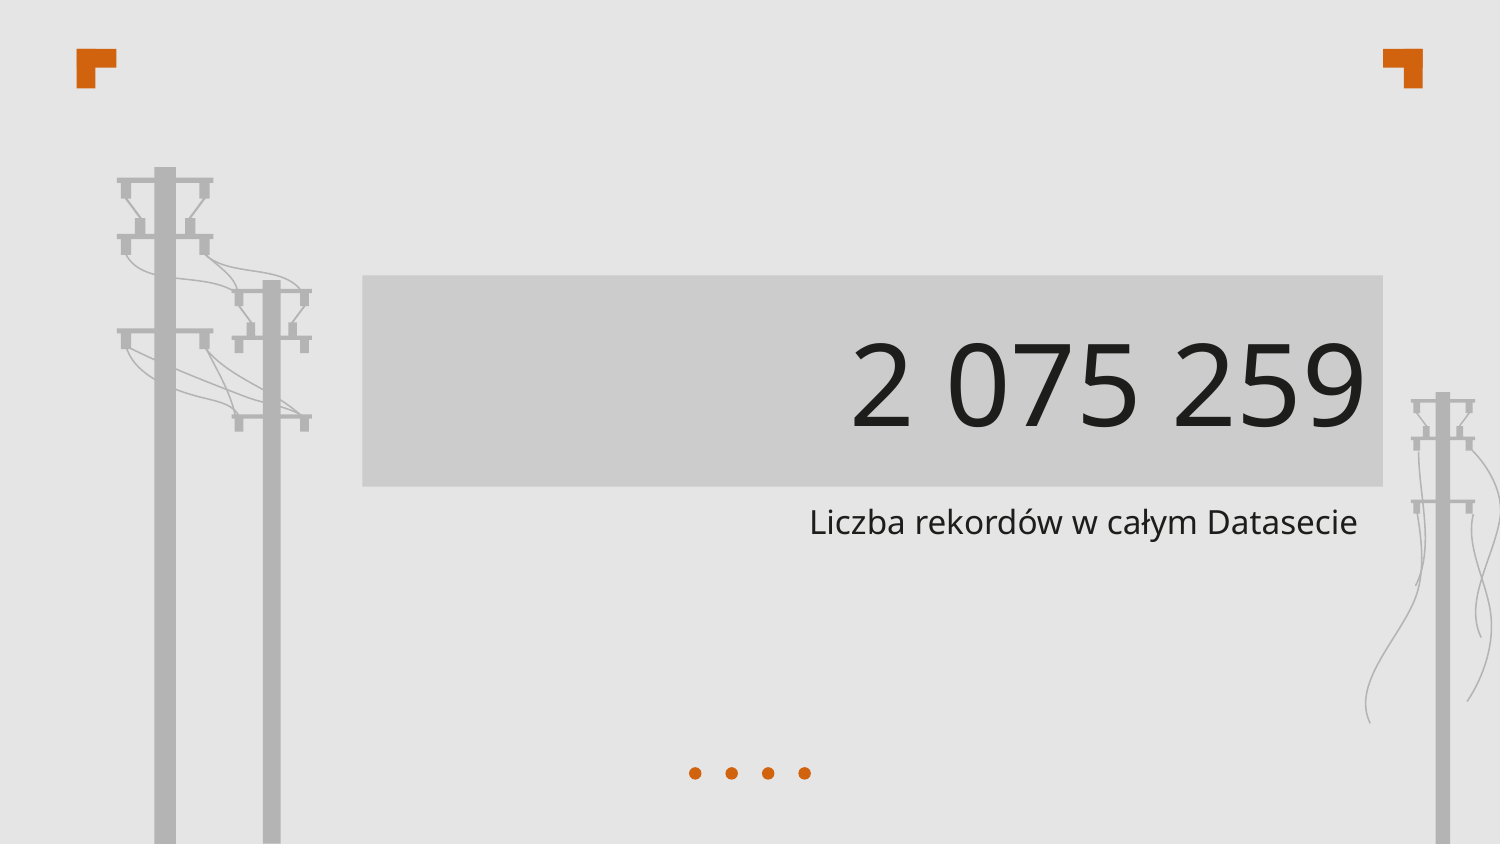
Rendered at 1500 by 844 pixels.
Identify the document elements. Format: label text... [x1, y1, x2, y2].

title 2 075 259 [362, 275, 1383, 486]
subtitle Liczba rekordów w całym Datasecie [362, 486, 1383, 555]
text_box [116, 166, 313, 844]
